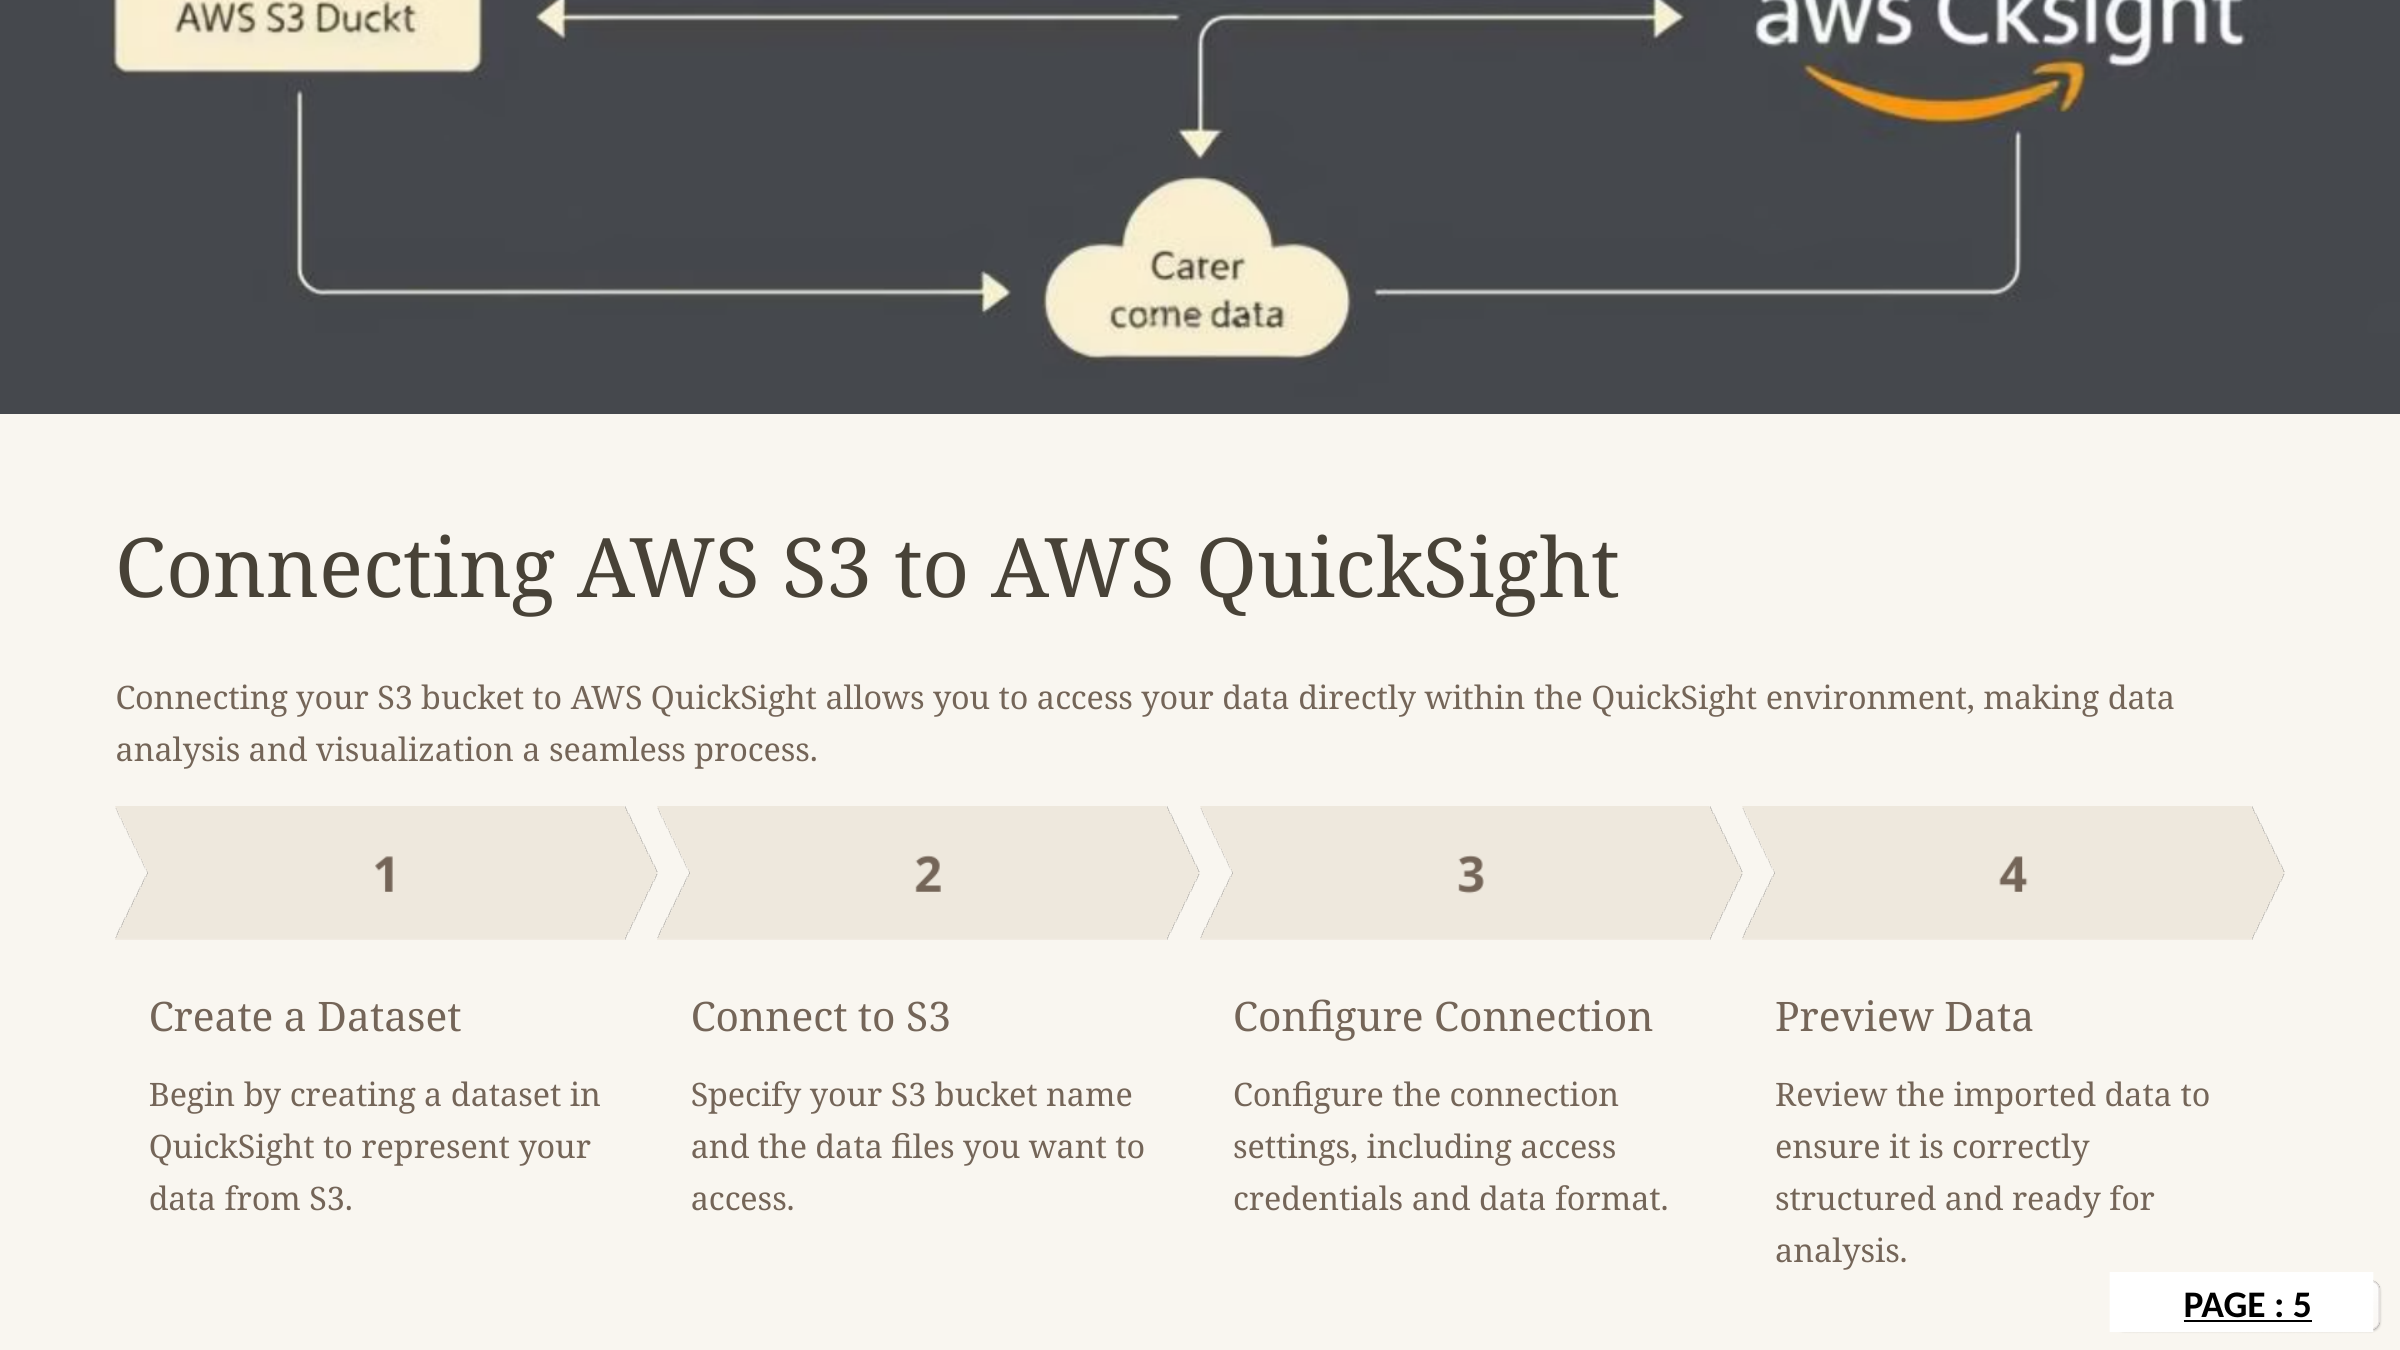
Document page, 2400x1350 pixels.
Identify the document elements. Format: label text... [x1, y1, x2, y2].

text_box Preview Data [1775, 988, 2189, 1041]
text_box PAGE : 5 [2109, 1272, 2374, 1332]
picture [0, 0, 2400, 414]
picture [115, 806, 2285, 940]
text_box Connect to S3 [690, 988, 1105, 1041]
text_box Create a Dataset [148, 988, 562, 1041]
picture [2106, 1271, 2389, 1339]
text_box Connecting your S3 bucket to AWS QuickSight allows you to access your data directly within the QuickSight environment, making data analysis and visualization a seamless process. [115, 664, 2285, 770]
text_box Begin by creating a dataset in QuickSight to represent your data from S3. [148, 1060, 625, 1219]
text_box Configure the connection settings, including access credentials and data format. [1233, 1060, 1710, 1219]
text_box Specify your S3 bucket name and the data files you want to access. [690, 1060, 1167, 1219]
text_box Review the imported data to ensure it is correctly structured and ready for analysis. [1775, 1060, 2252, 1219]
text_box Connecting AWS S3 to AWS QuickSight [115, 511, 1716, 615]
text_box Configure Connection [1233, 988, 1680, 1041]
